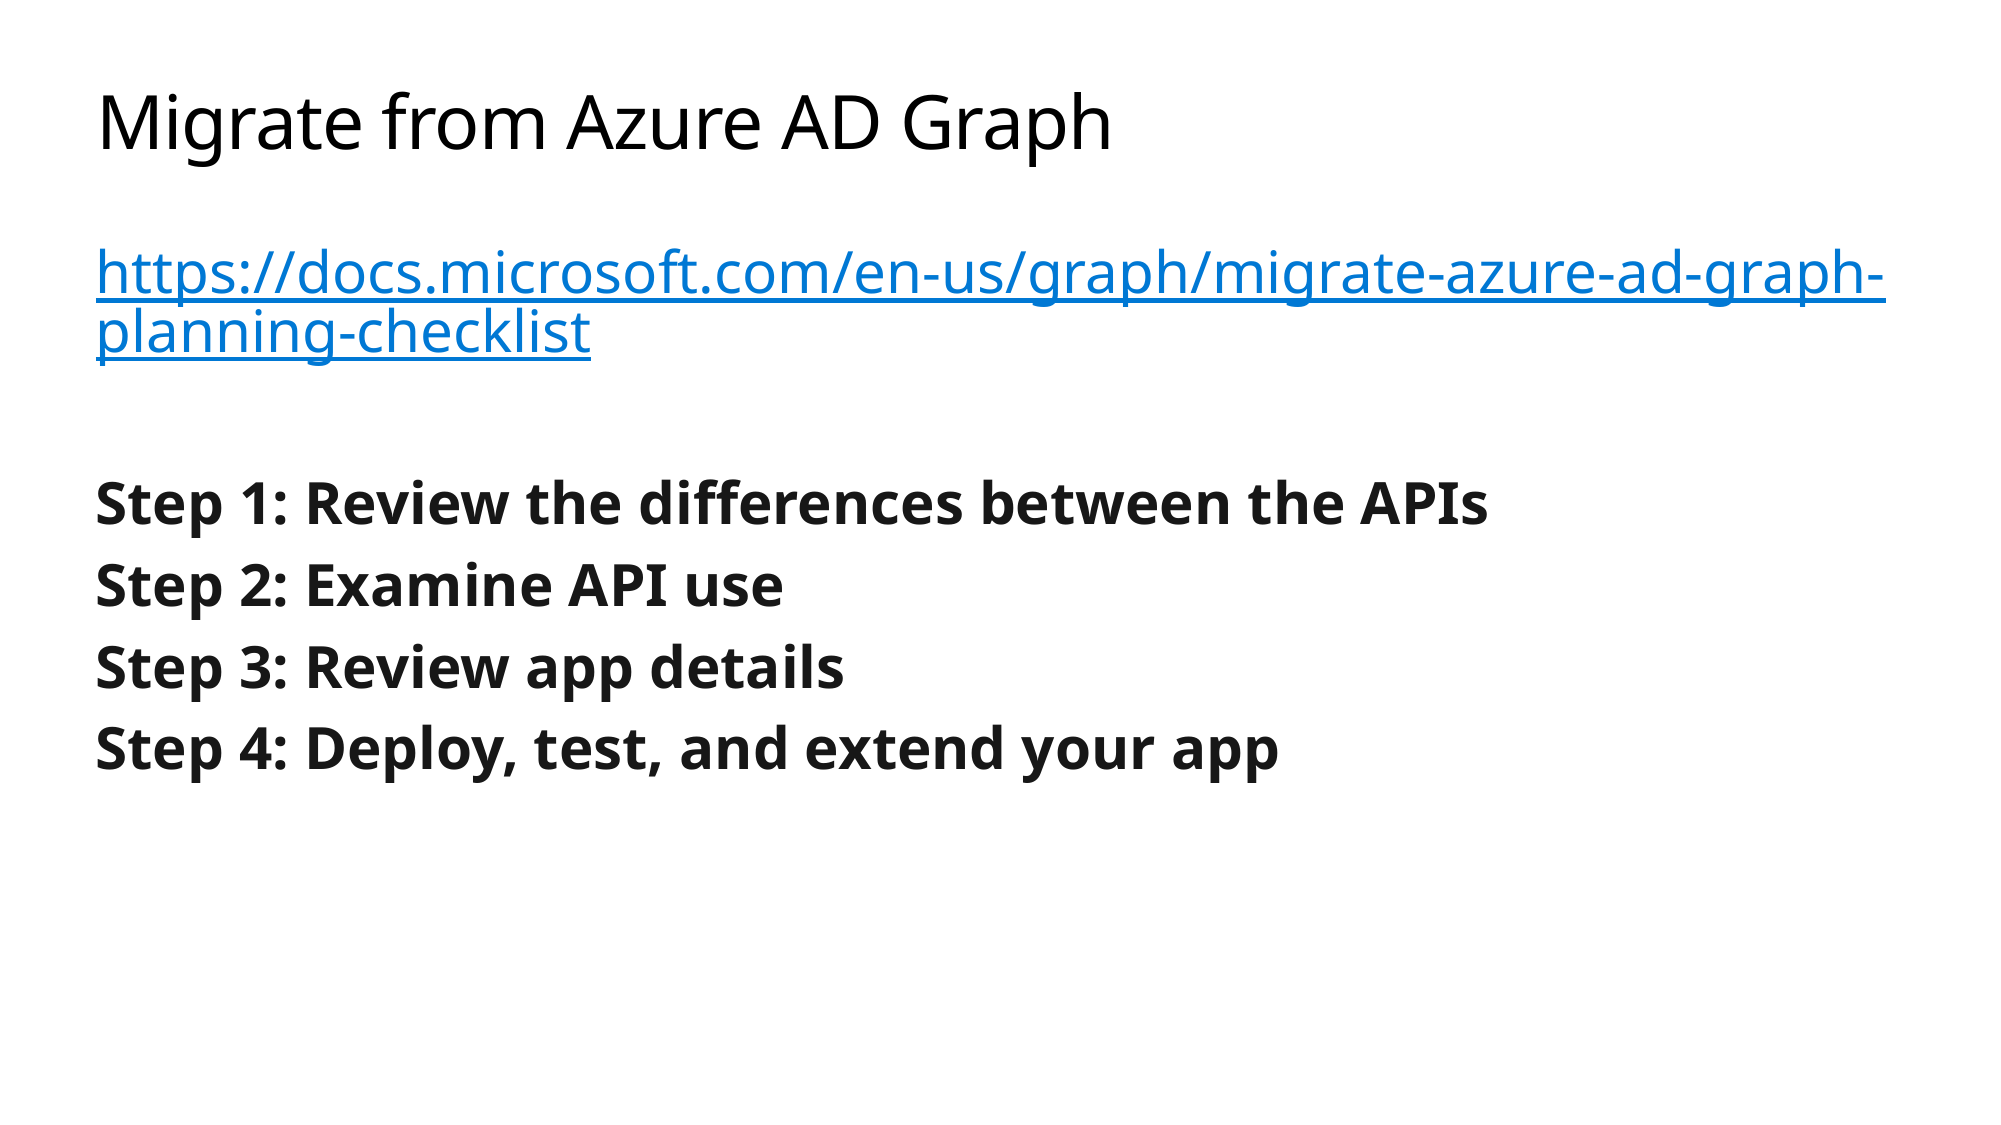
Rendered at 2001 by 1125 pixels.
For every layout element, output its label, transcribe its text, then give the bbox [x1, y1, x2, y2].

title Migrate from Azure AD Graph [96, 75, 1904, 166]
list https://docs.microsoft.com/en-us/graph/migrate-azure-ad-graph-planning-checklist Step 1: Review the differences between the APIs Step 2: Examine API use Step 3: Review app details Step 4: Deploy, test, and extend your app [95, 235, 1904, 886]
